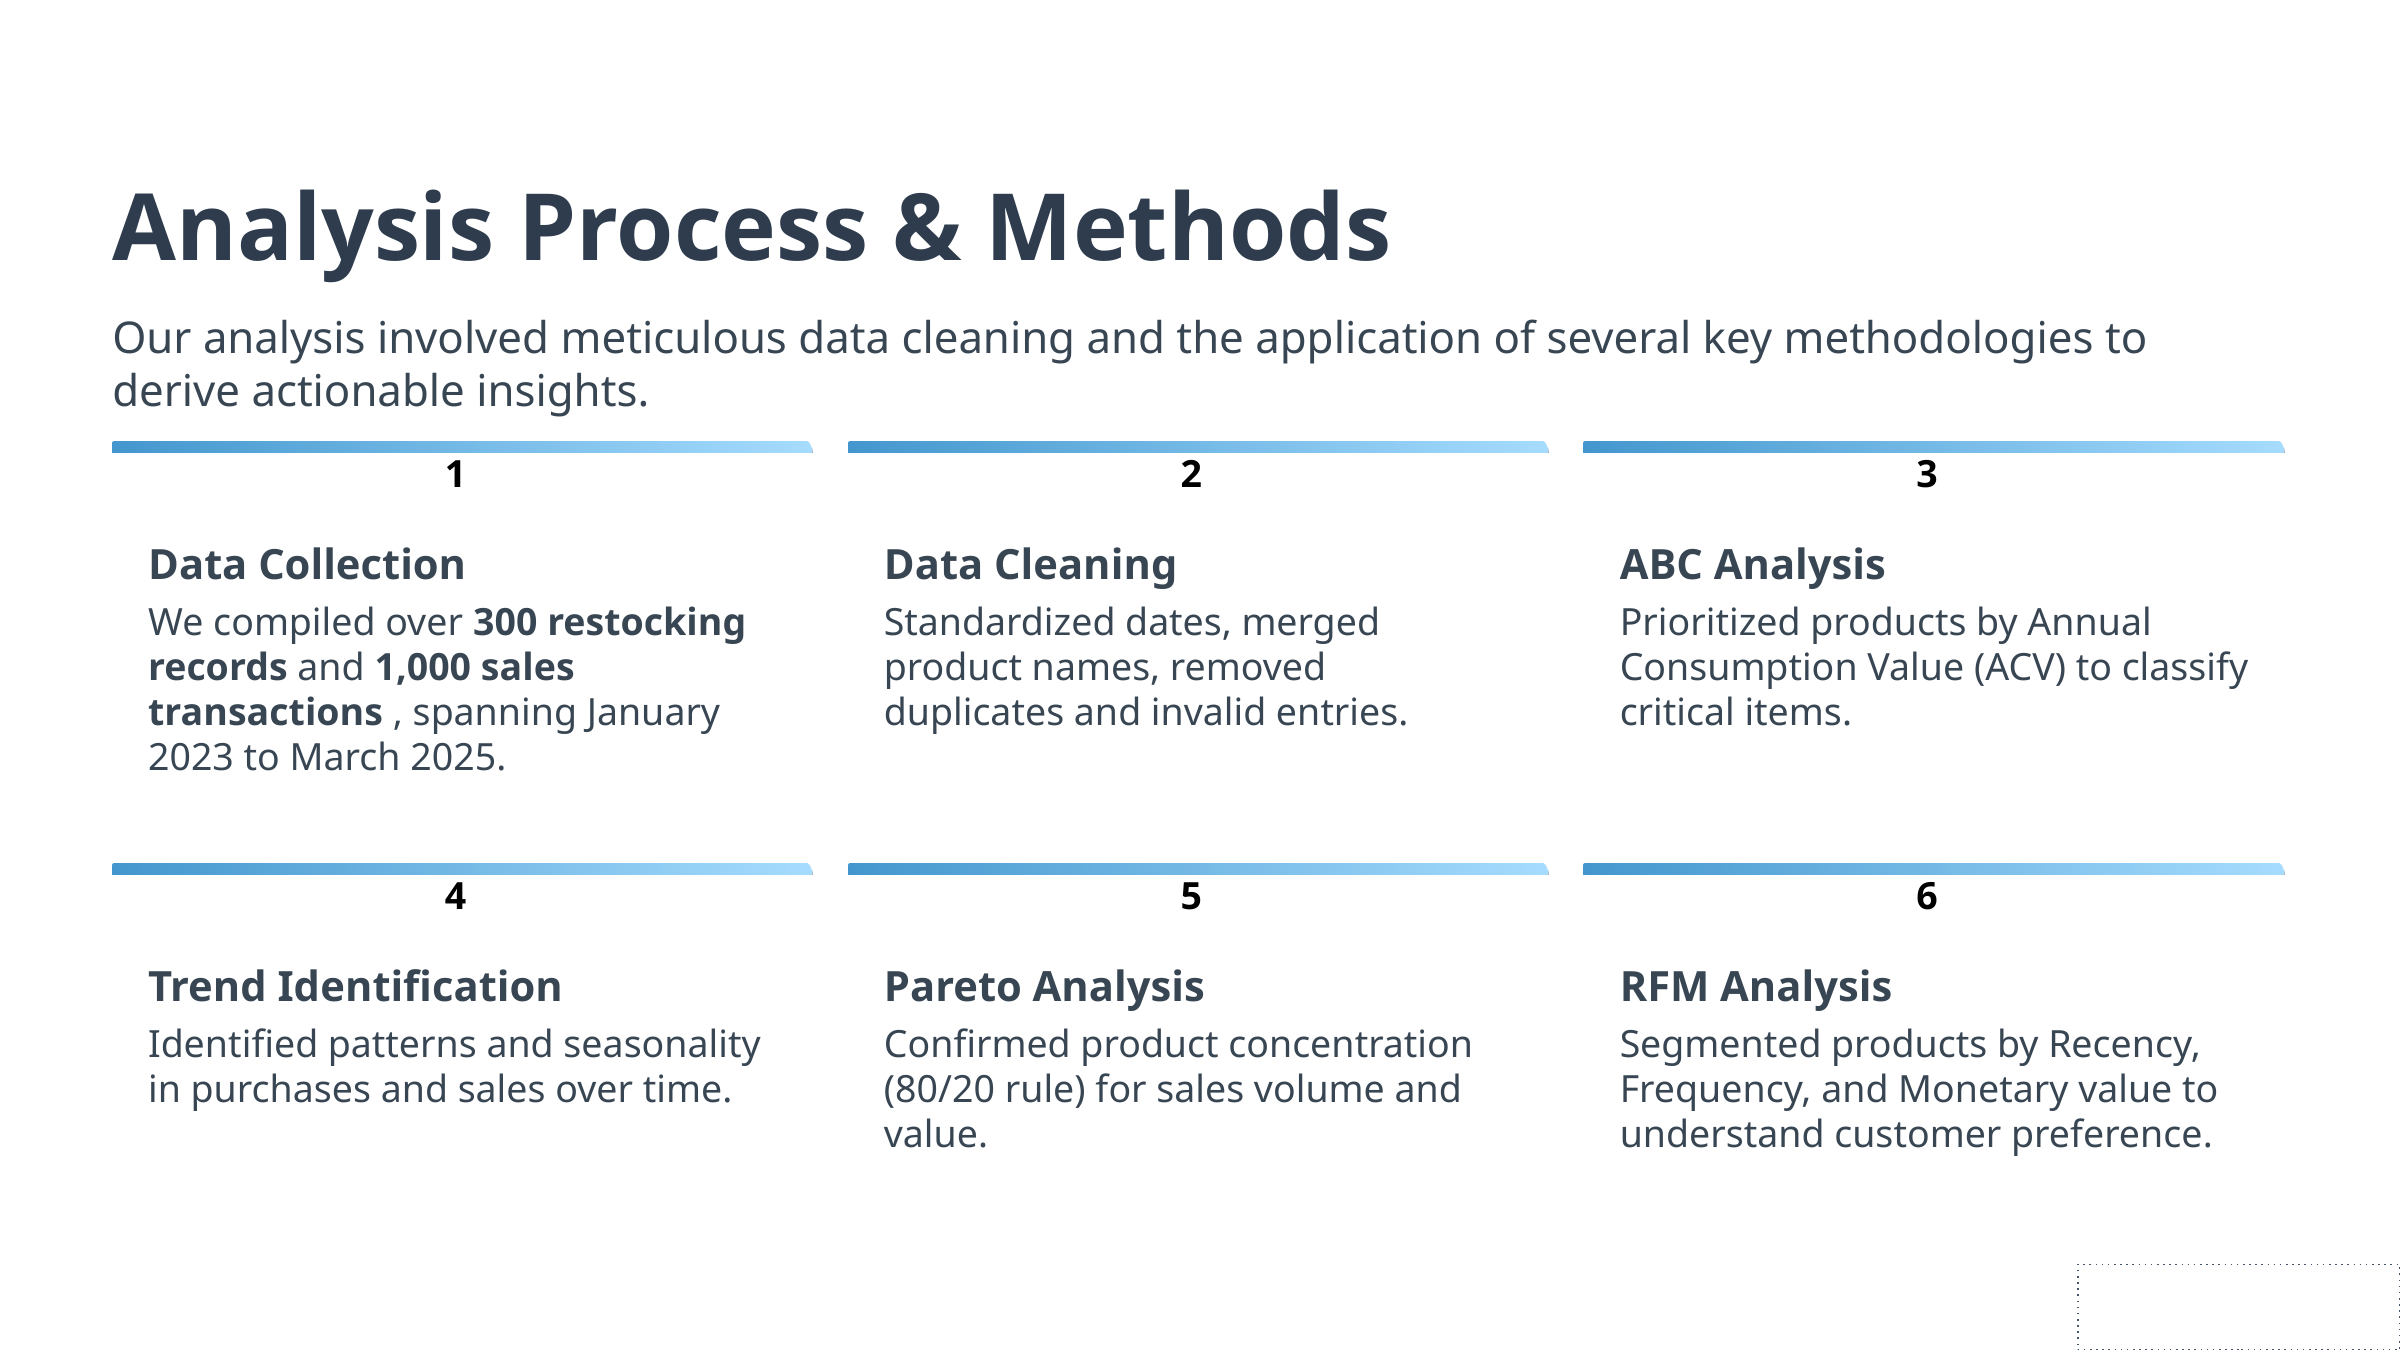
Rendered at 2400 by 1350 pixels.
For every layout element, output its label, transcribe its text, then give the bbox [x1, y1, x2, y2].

text_box [2077, 1264, 2400, 1350]
picture [847, 397, 1553, 494]
text_box [1583, 887, 2288, 1210]
text_box Segmented products by Recency, Frequency, and Monetary value to understand customer preference. [1619, 1019, 2252, 1174]
text_box Data Cleaning [883, 525, 1306, 579]
text_box Pareto Analysis [883, 947, 1306, 1001]
picture [111, 819, 817, 916]
text_box Identified patterns and seasonality in purchases and sales over time. [148, 1019, 781, 1123]
text_box We compiled over 300 restocking records and 1,000 sales transactions , spanning January 2023 to March 2025. [148, 597, 781, 752]
picture [1583, 397, 2288, 494]
text_box [112, 887, 816, 1210]
text_box [847, 464, 1552, 788]
text_box RFM Analysis [1619, 947, 2042, 1001]
picture [1583, 819, 2288, 916]
picture [847, 819, 1553, 916]
picture [111, 397, 817, 494]
text_box Data Collection [148, 525, 570, 579]
text_box Trend Identification [148, 947, 570, 1001]
text_box [1583, 464, 2288, 788]
text_box Confirmed product concentration (80/20 rule) for sales volume and value. [883, 1019, 1517, 1123]
text_box ABC Analysis [1619, 525, 2042, 579]
text_box Analysis Process & Methods [112, 140, 1584, 247]
text_box Prioritized products by Annual Consumption Value (ACV) to classify critical items. [1619, 597, 2252, 752]
text_box [112, 464, 816, 788]
text_box Our analysis involved meticulous data cleaning and the application of several key methodologies to derive actionable insights. [112, 310, 2288, 362]
text_box Standardized dates, merged product names, removed duplicates and invalid entries. [883, 597, 1517, 752]
text_box [847, 887, 1552, 1210]
